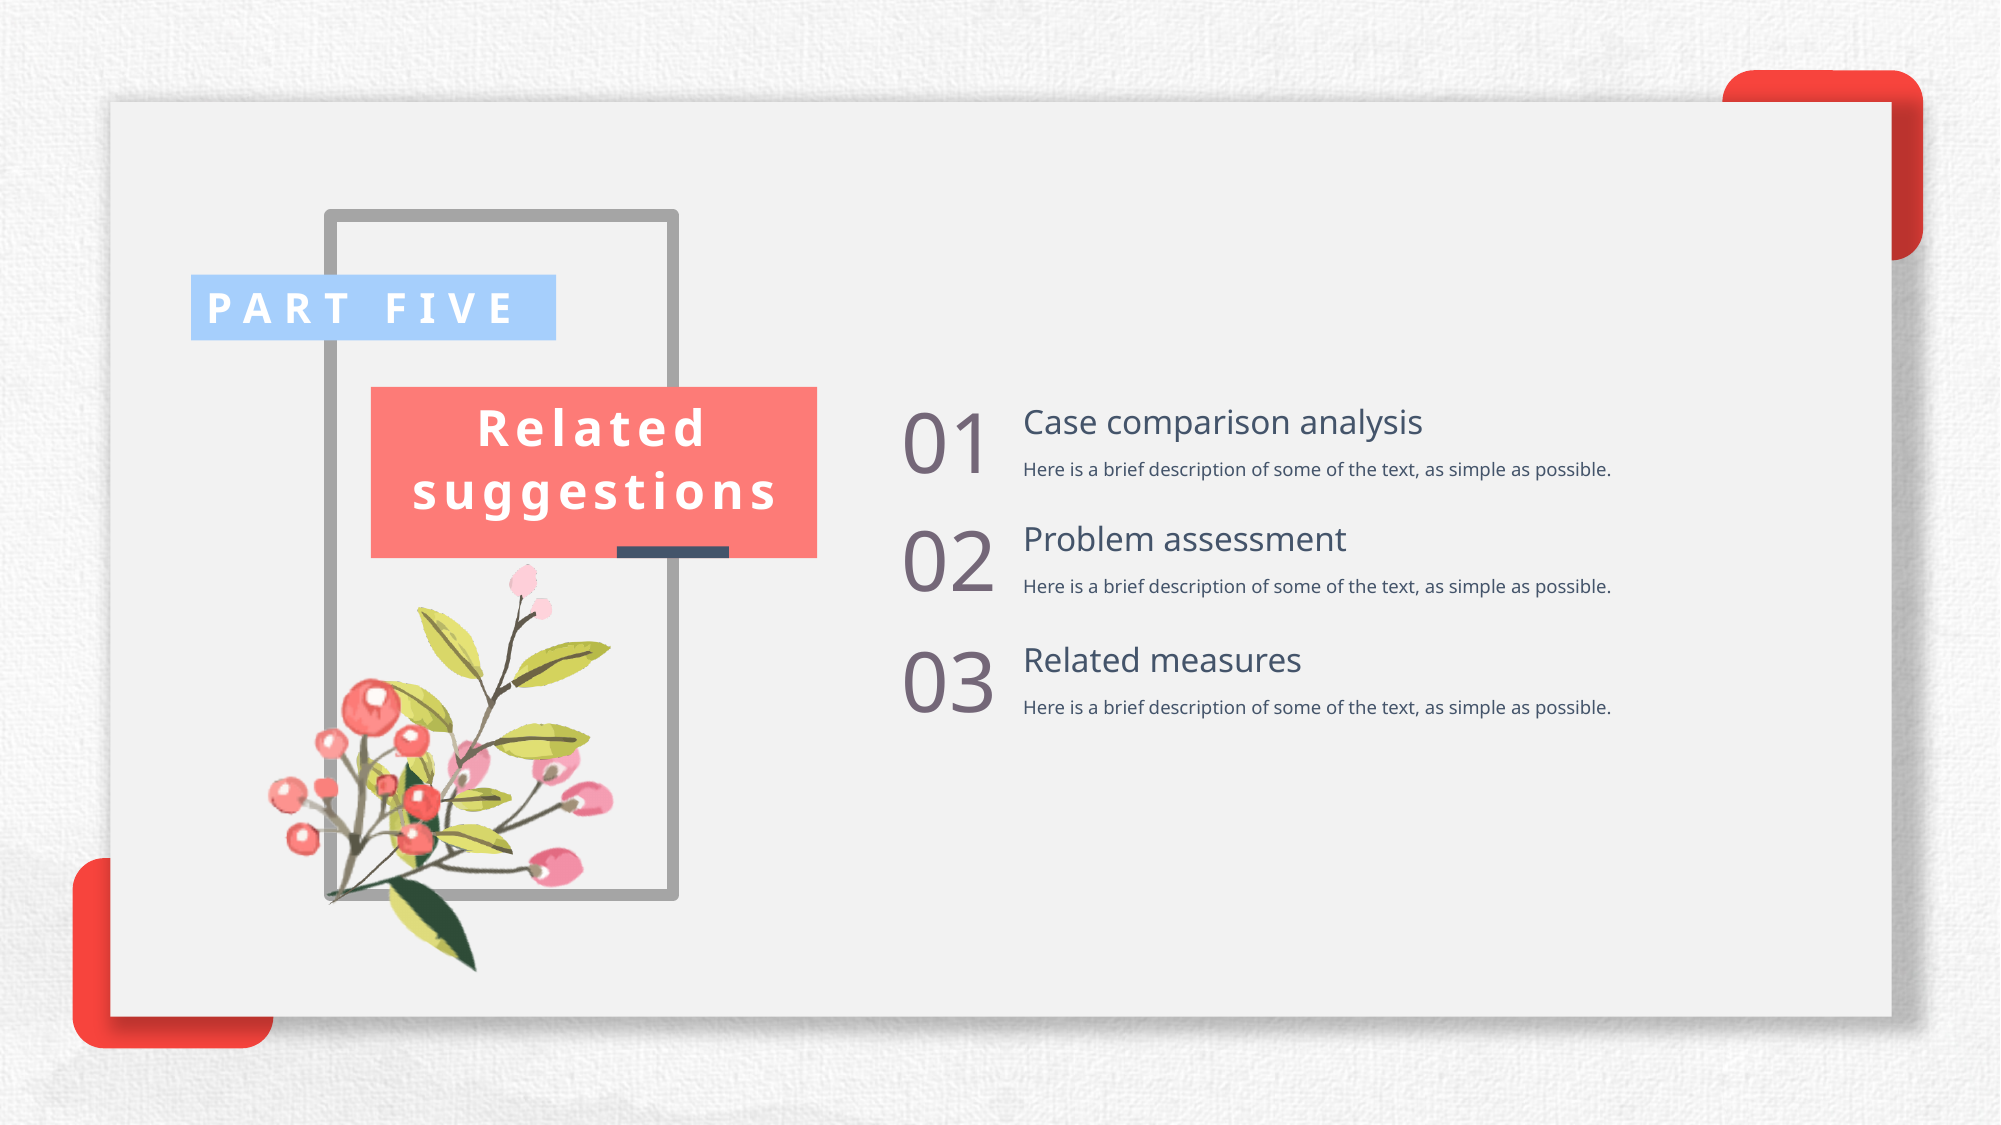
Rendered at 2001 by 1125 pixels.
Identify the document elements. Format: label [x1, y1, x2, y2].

text_box [887, 382, 1615, 499]
picture [0, 0, 2000, 1125]
text_box [72, 70, 1924, 1049]
text_box [887, 499, 1615, 616]
text_box [887, 621, 1615, 738]
